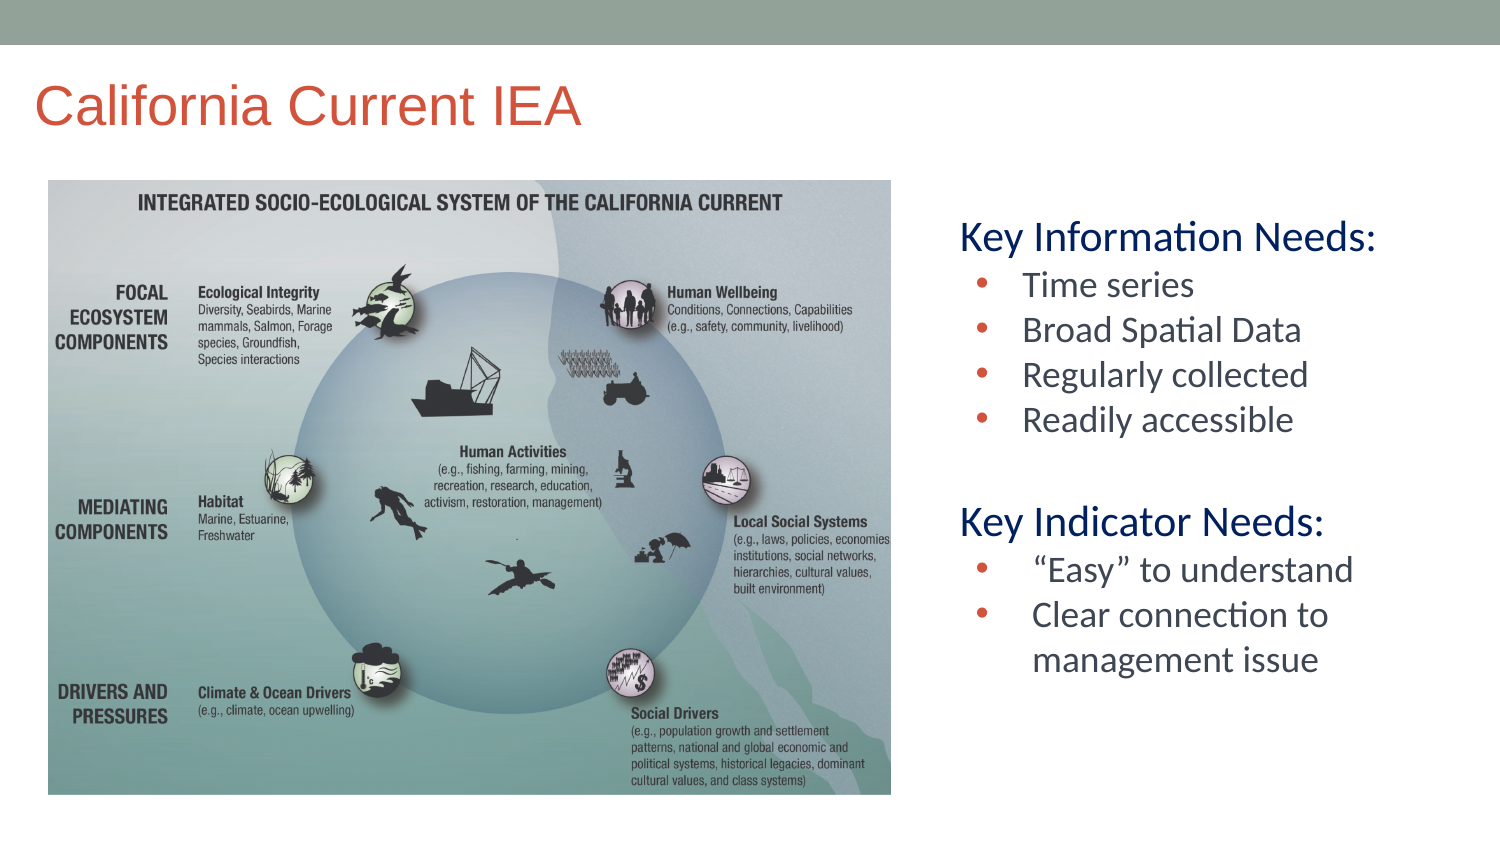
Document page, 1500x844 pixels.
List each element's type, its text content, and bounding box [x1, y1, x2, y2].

picture [48, 180, 891, 795]
text_box California Current IEA [23, 70, 686, 144]
text_box Key Information Needs: Time series Broad Spatial Data Regularly collected Readily accessible Key Indicator Needs: “Easy” to understand Clear connection to management issue [945, 192, 1466, 783]
